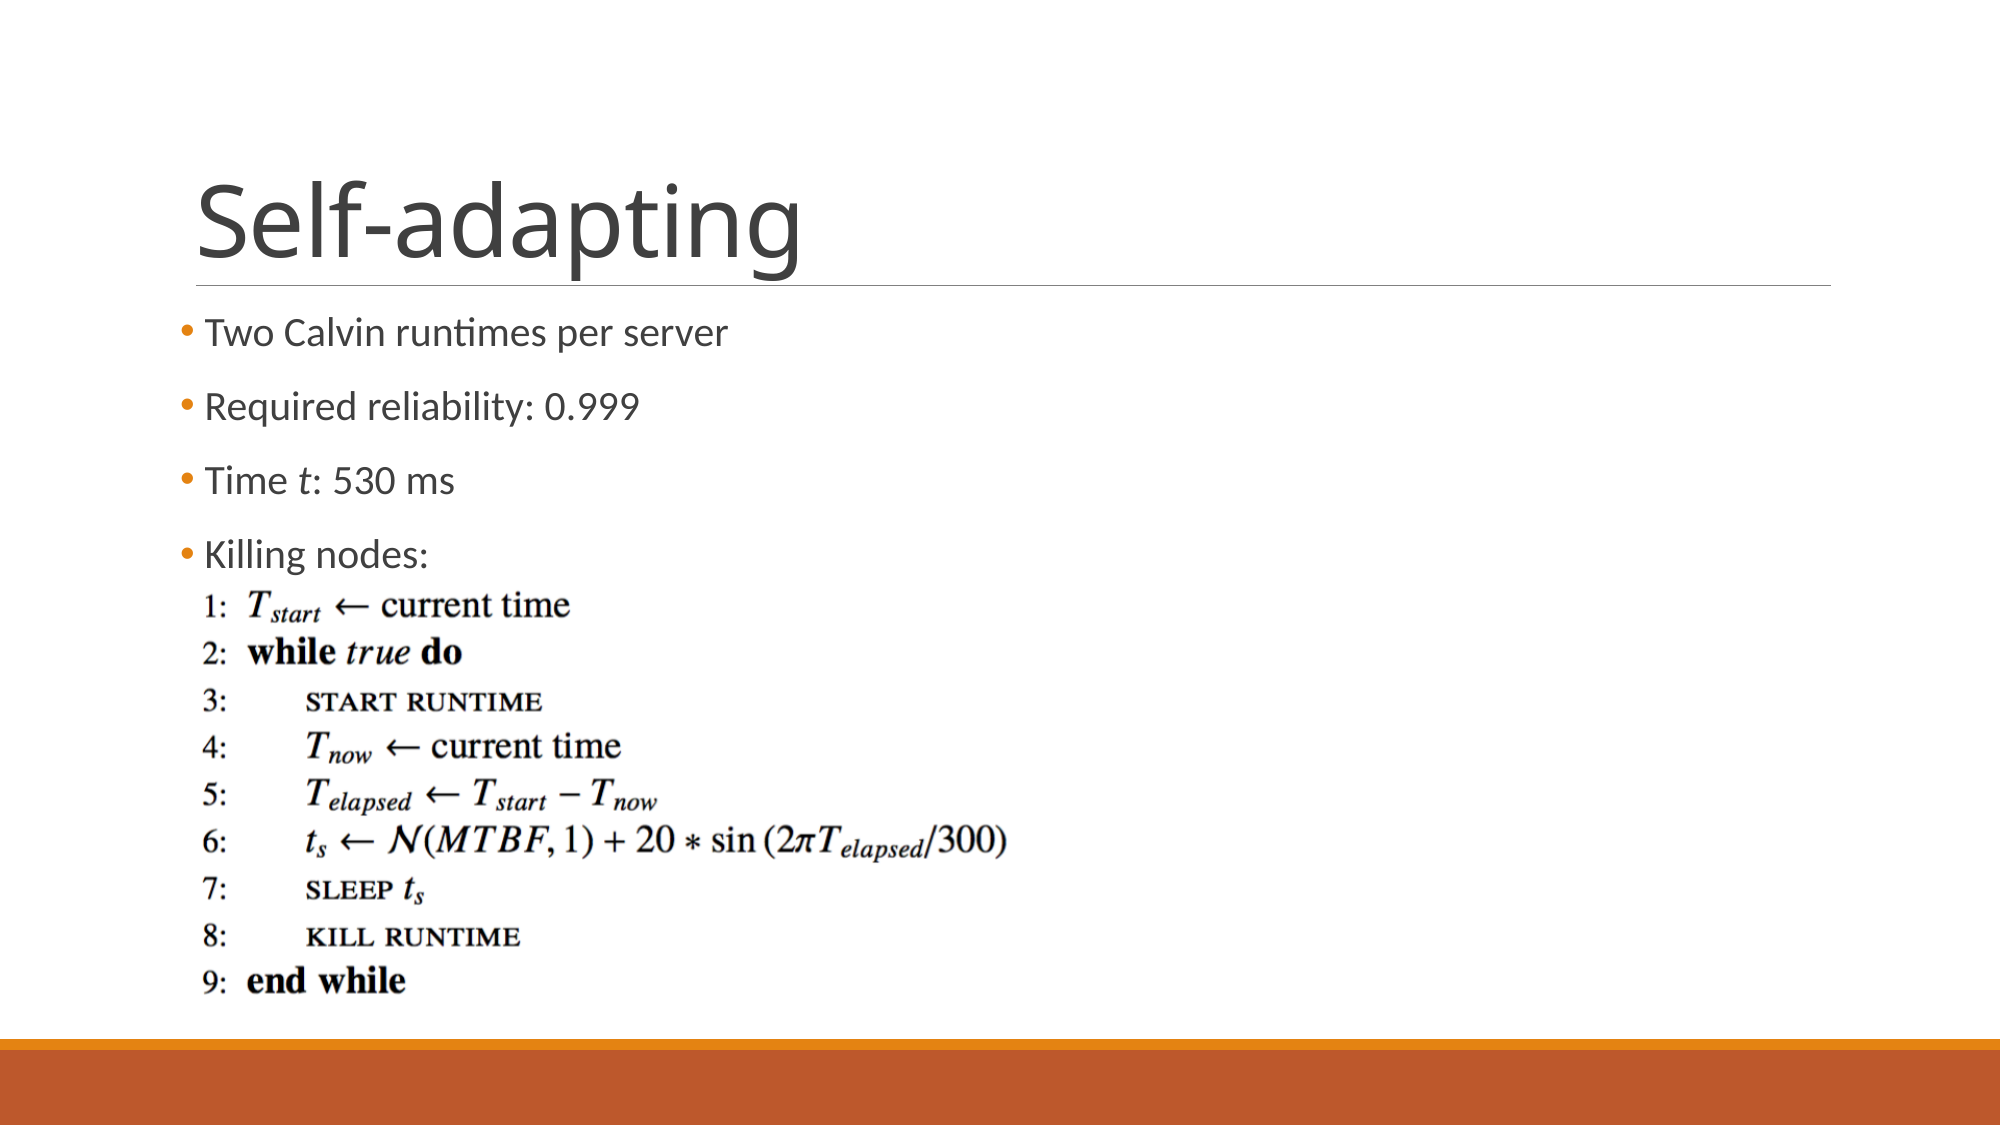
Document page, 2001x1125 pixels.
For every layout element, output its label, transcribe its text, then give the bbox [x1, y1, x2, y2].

picture [179, 580, 1237, 1003]
title Self-adapting [180, 47, 1830, 285]
list Two Calvin runtimes per server Required reliability: 0.999 Time t: 530 ms Killing nodes: [180, 302, 1830, 963]
